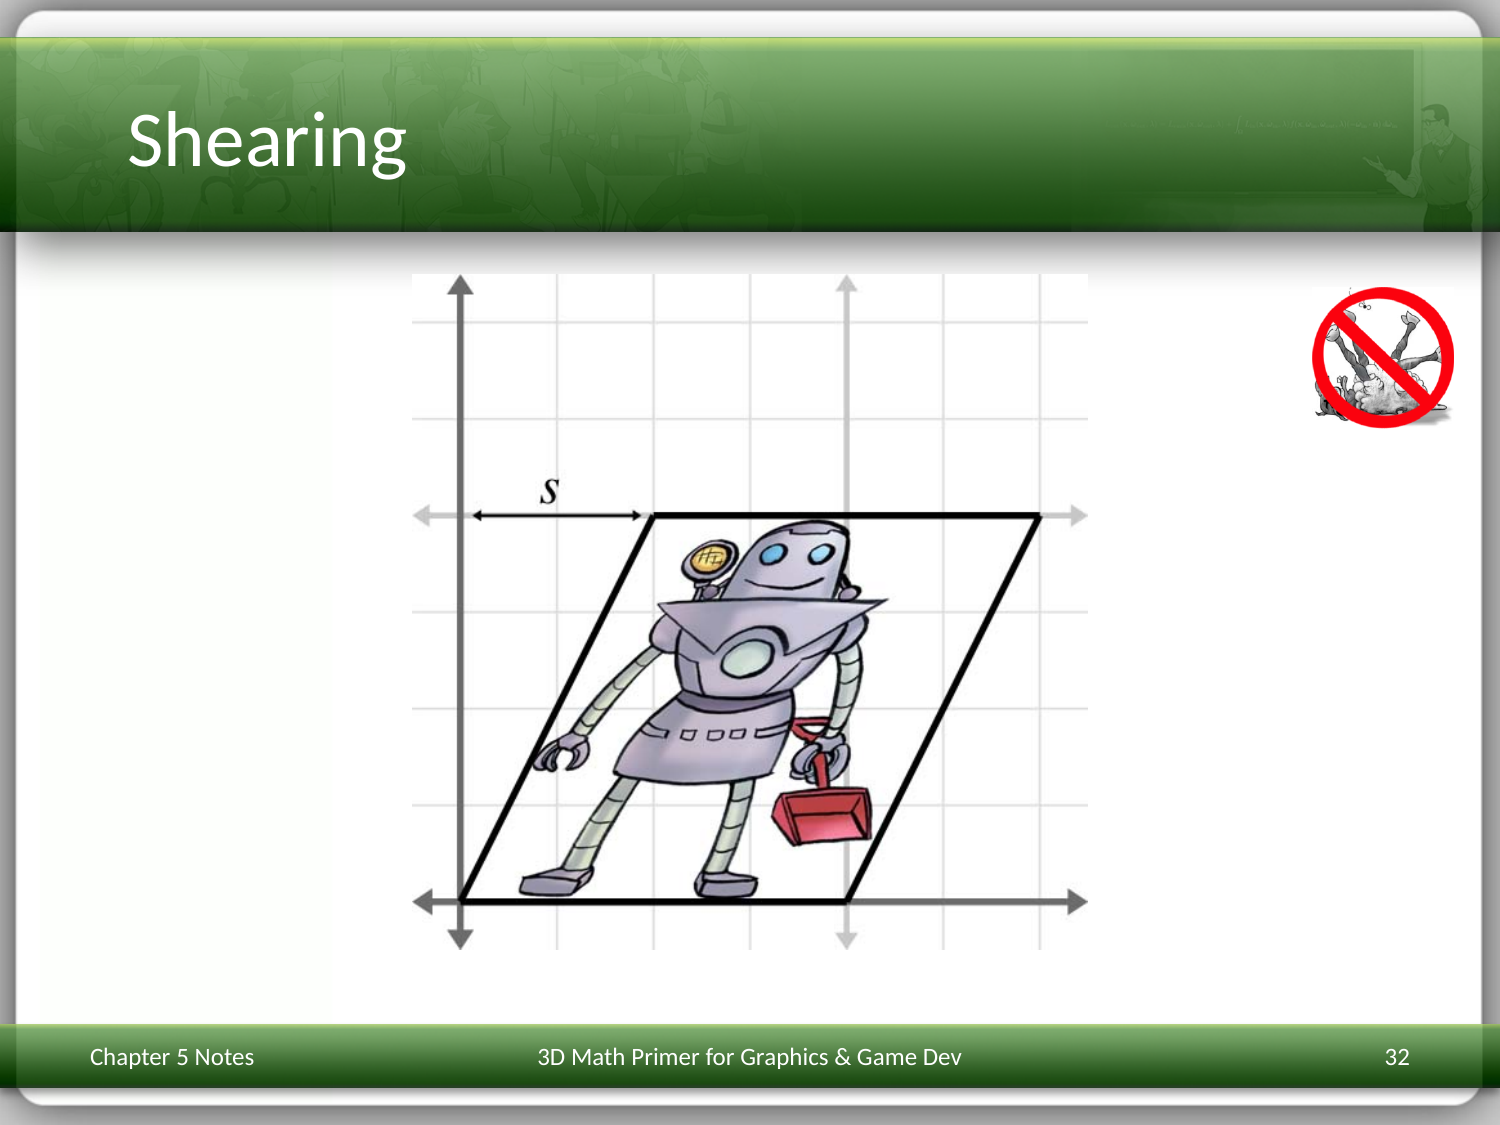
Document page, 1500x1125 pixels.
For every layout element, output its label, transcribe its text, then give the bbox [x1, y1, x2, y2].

footer 3D Math Primer for Graphics & Game Dev [512, 1025, 988, 1085]
picture [0, 0, 1500, 1125]
slide_number Chapter 5 Notes [75, 1025, 425, 1085]
slide_number 32 [1074, 1025, 1425, 1085]
title Shearing [112, 37, 1388, 233]
